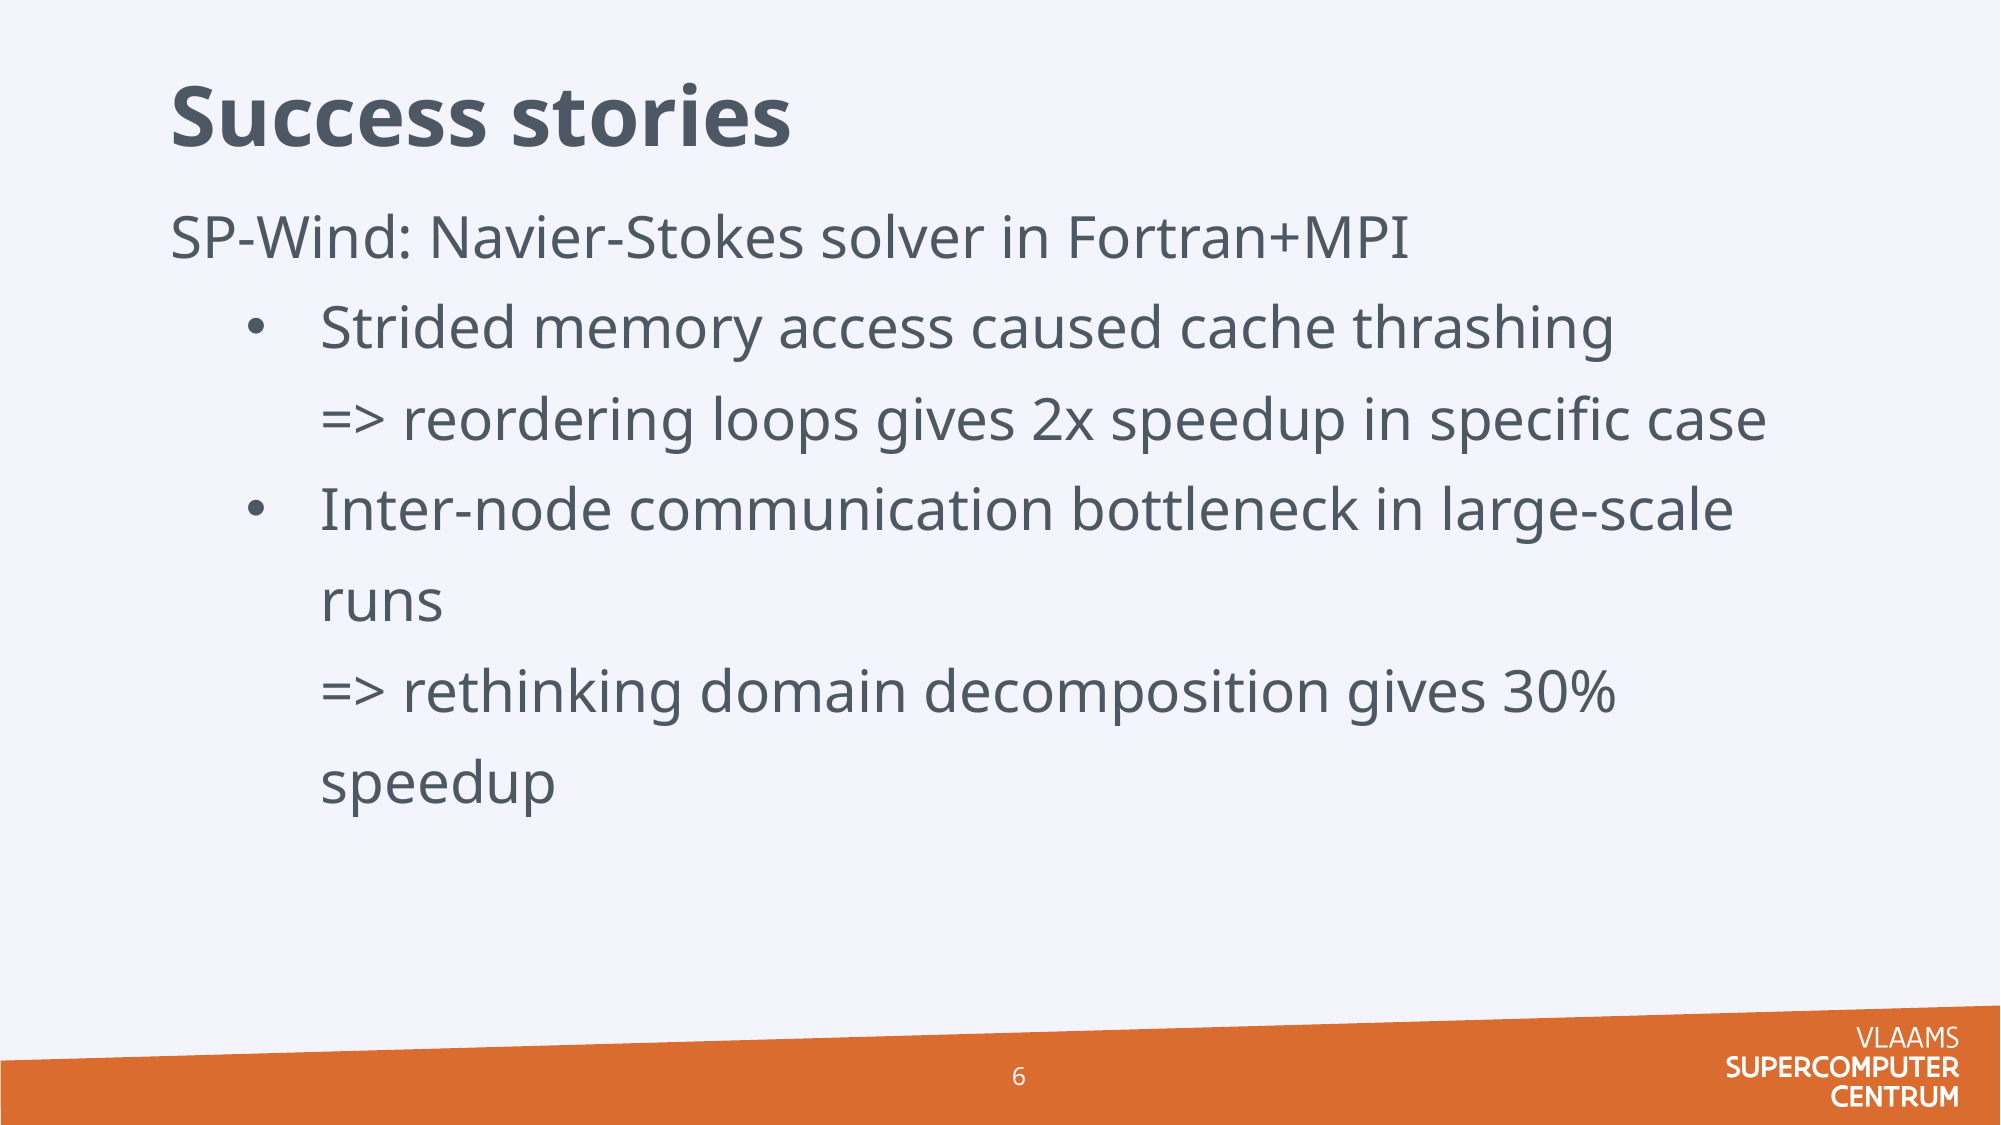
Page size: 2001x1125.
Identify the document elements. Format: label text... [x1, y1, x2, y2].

text_box SP-Wind: Navier-Stokes solver in Fortran+MPI Strided memory access caused cache thrashing => reordering loops gives 2x speedup in specific case Inter-node communication bottleneck in large-scale runs => rethinking domain decomposition gives 30% speedup [156, 171, 1832, 823]
picture [1725, 1021, 1960, 1117]
slide_number 6 [958, 1047, 1042, 1108]
text_box Success stories [156, 55, 1868, 171]
